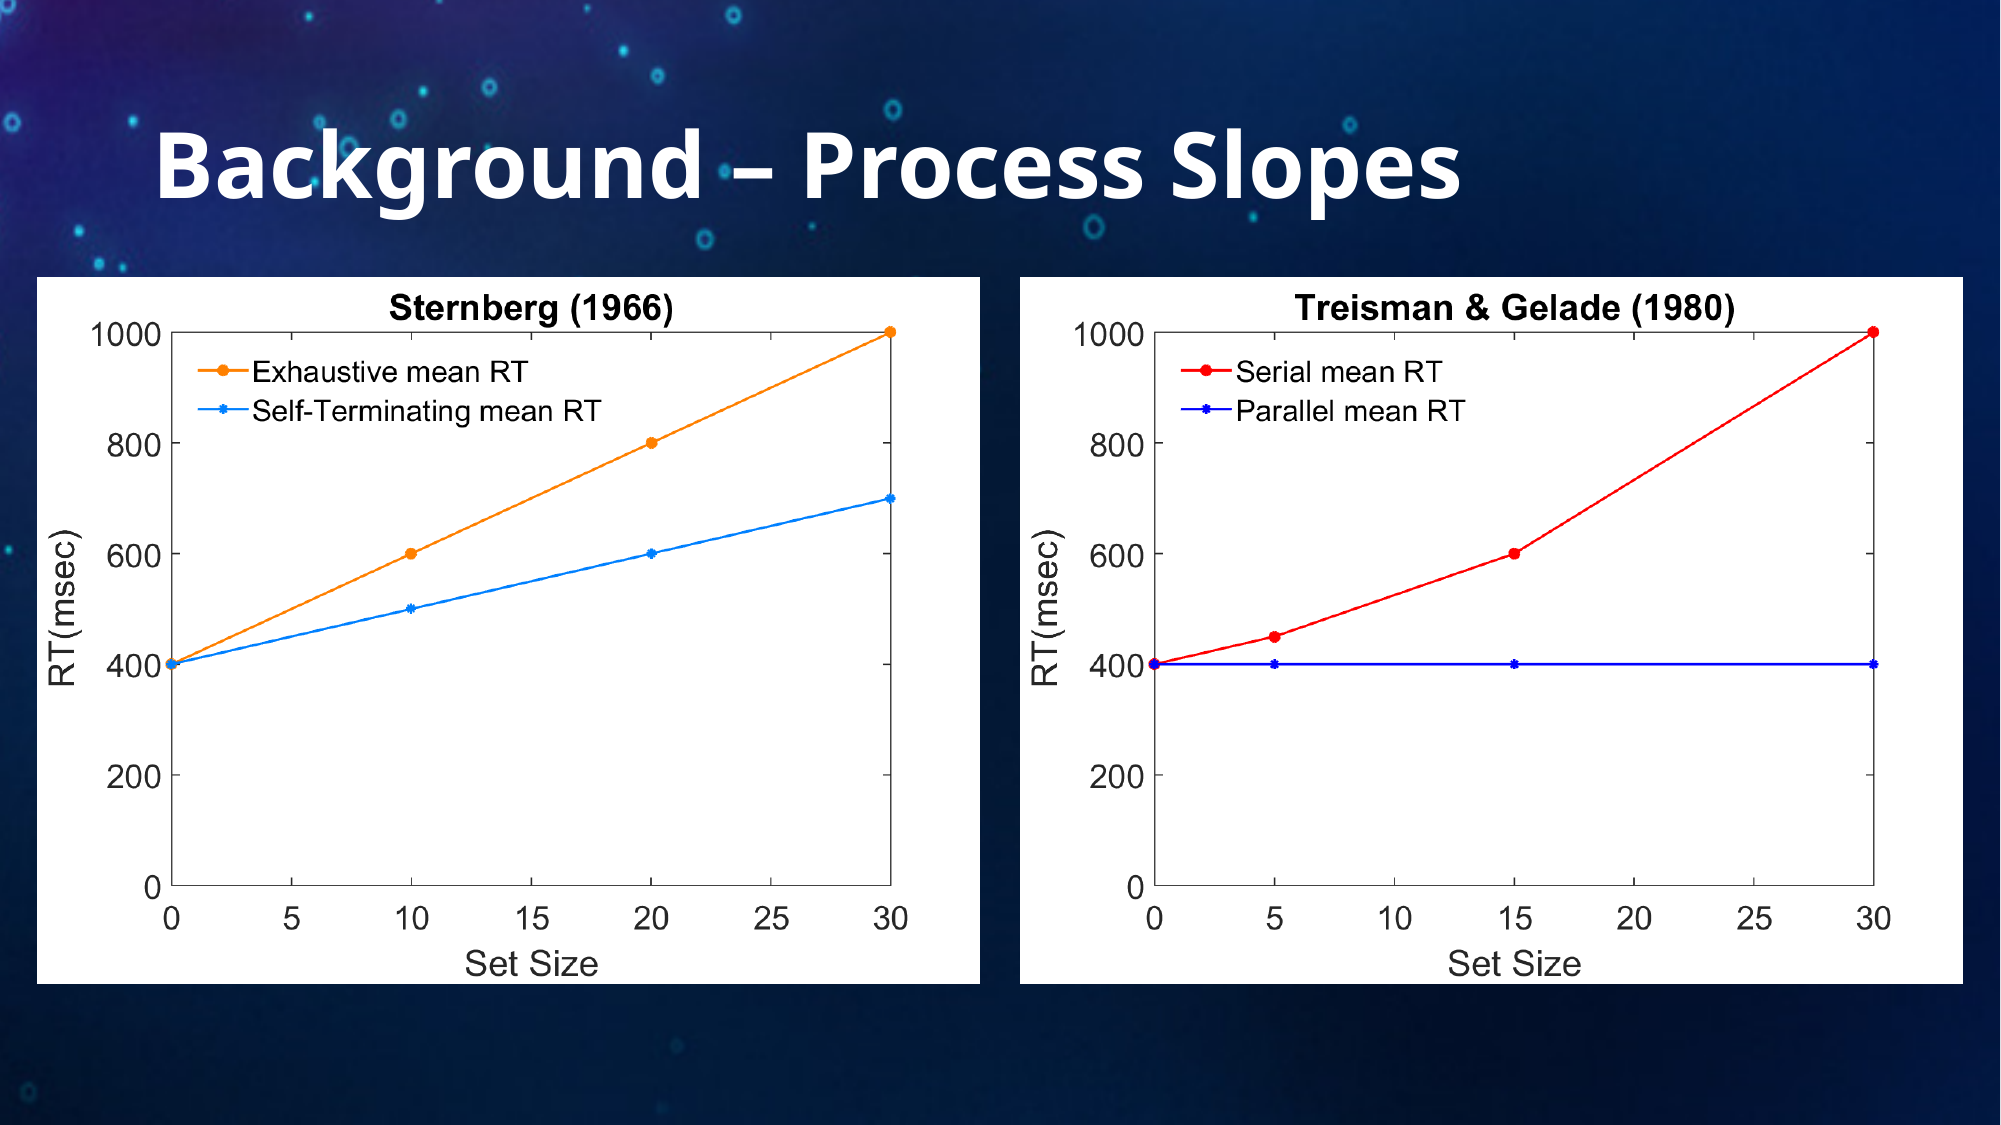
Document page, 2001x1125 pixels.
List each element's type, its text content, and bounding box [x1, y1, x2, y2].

title Background – Process Slopes [137, 59, 1863, 278]
picture [0, 0, 2001, 1125]
